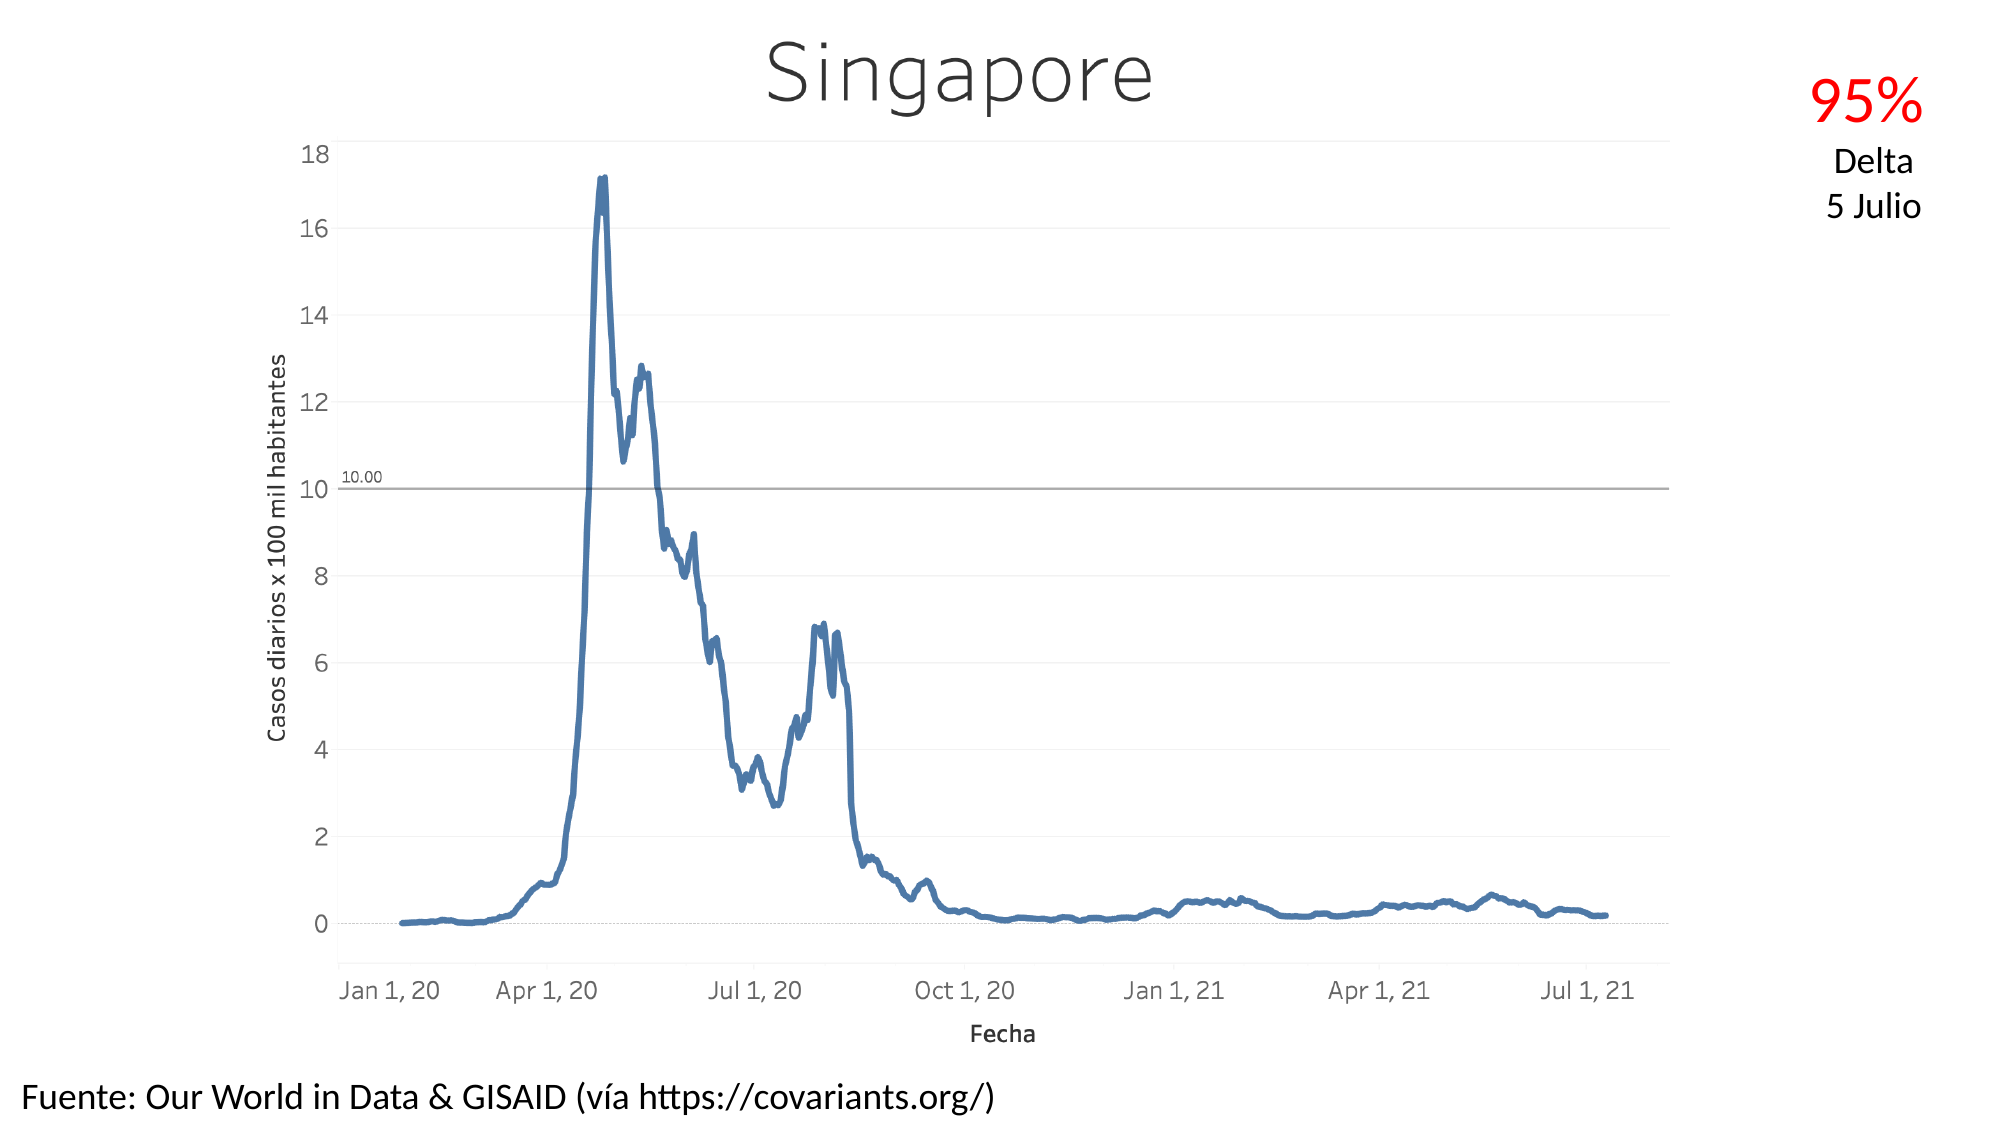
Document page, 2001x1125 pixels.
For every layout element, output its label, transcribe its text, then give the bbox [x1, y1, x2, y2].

picture [239, 0, 1679, 1065]
text_box Fuente: Our World in Data & GISAID (vía https://covariants.org/) [6, 1064, 1012, 1125]
text_box 95% Delta 5 Julio [1793, 48, 1954, 234]
